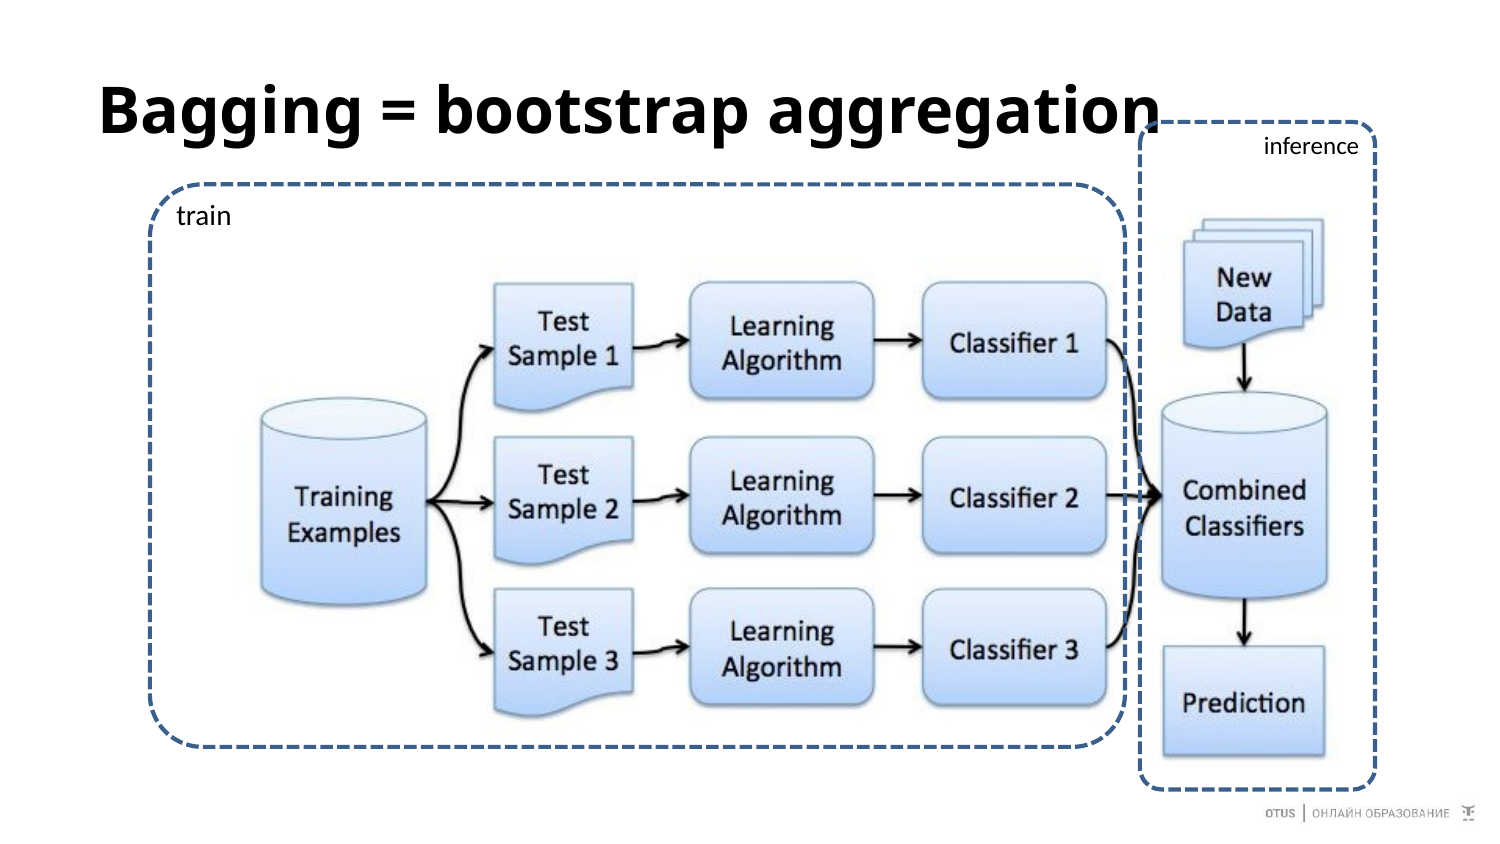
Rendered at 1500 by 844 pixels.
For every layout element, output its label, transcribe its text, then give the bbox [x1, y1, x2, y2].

text_box [1137, 119, 1378, 792]
text_box inference [1249, 121, 1375, 167]
text_box [177, 182, 1117, 207]
picture [1262, 799, 1475, 825]
text_box train [161, 188, 247, 239]
text_box [147, 201, 232, 749]
title Bagging = bootstrap aggregation [82, 54, 1480, 234]
picture [237, 209, 1340, 766]
